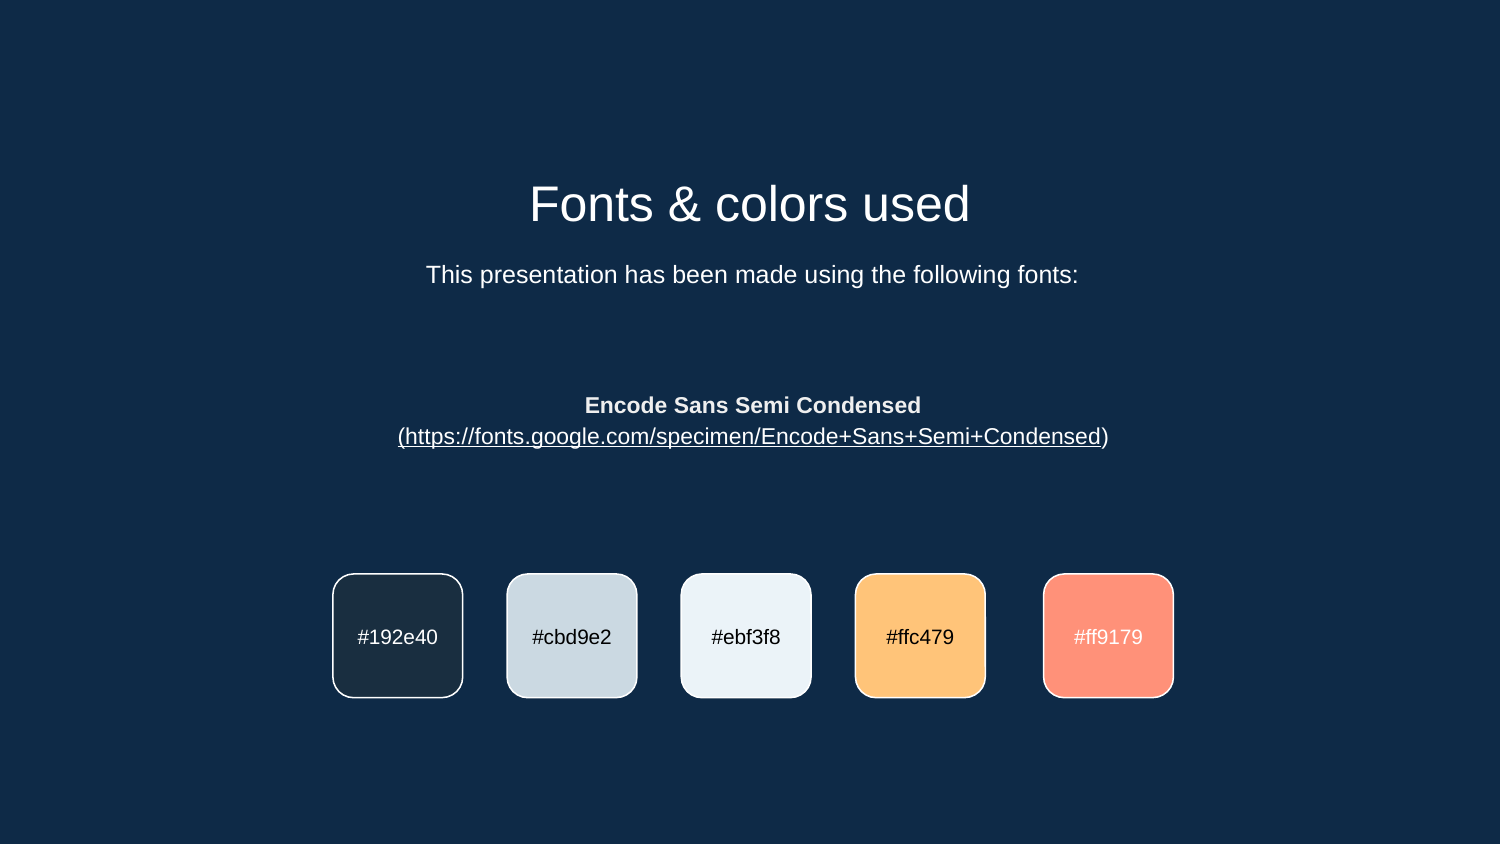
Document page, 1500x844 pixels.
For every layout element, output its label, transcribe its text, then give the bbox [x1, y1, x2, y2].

list This presentation has been made using the following fonts: [175, 239, 1332, 312]
list Encode Sans Semi Condensed (https://fonts.google.com/specimen/Encode+Sans+Semi+Condensed) [175, 314, 1332, 521]
title Fonts & colors used [171, 156, 1328, 236]
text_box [332, 573, 1174, 698]
